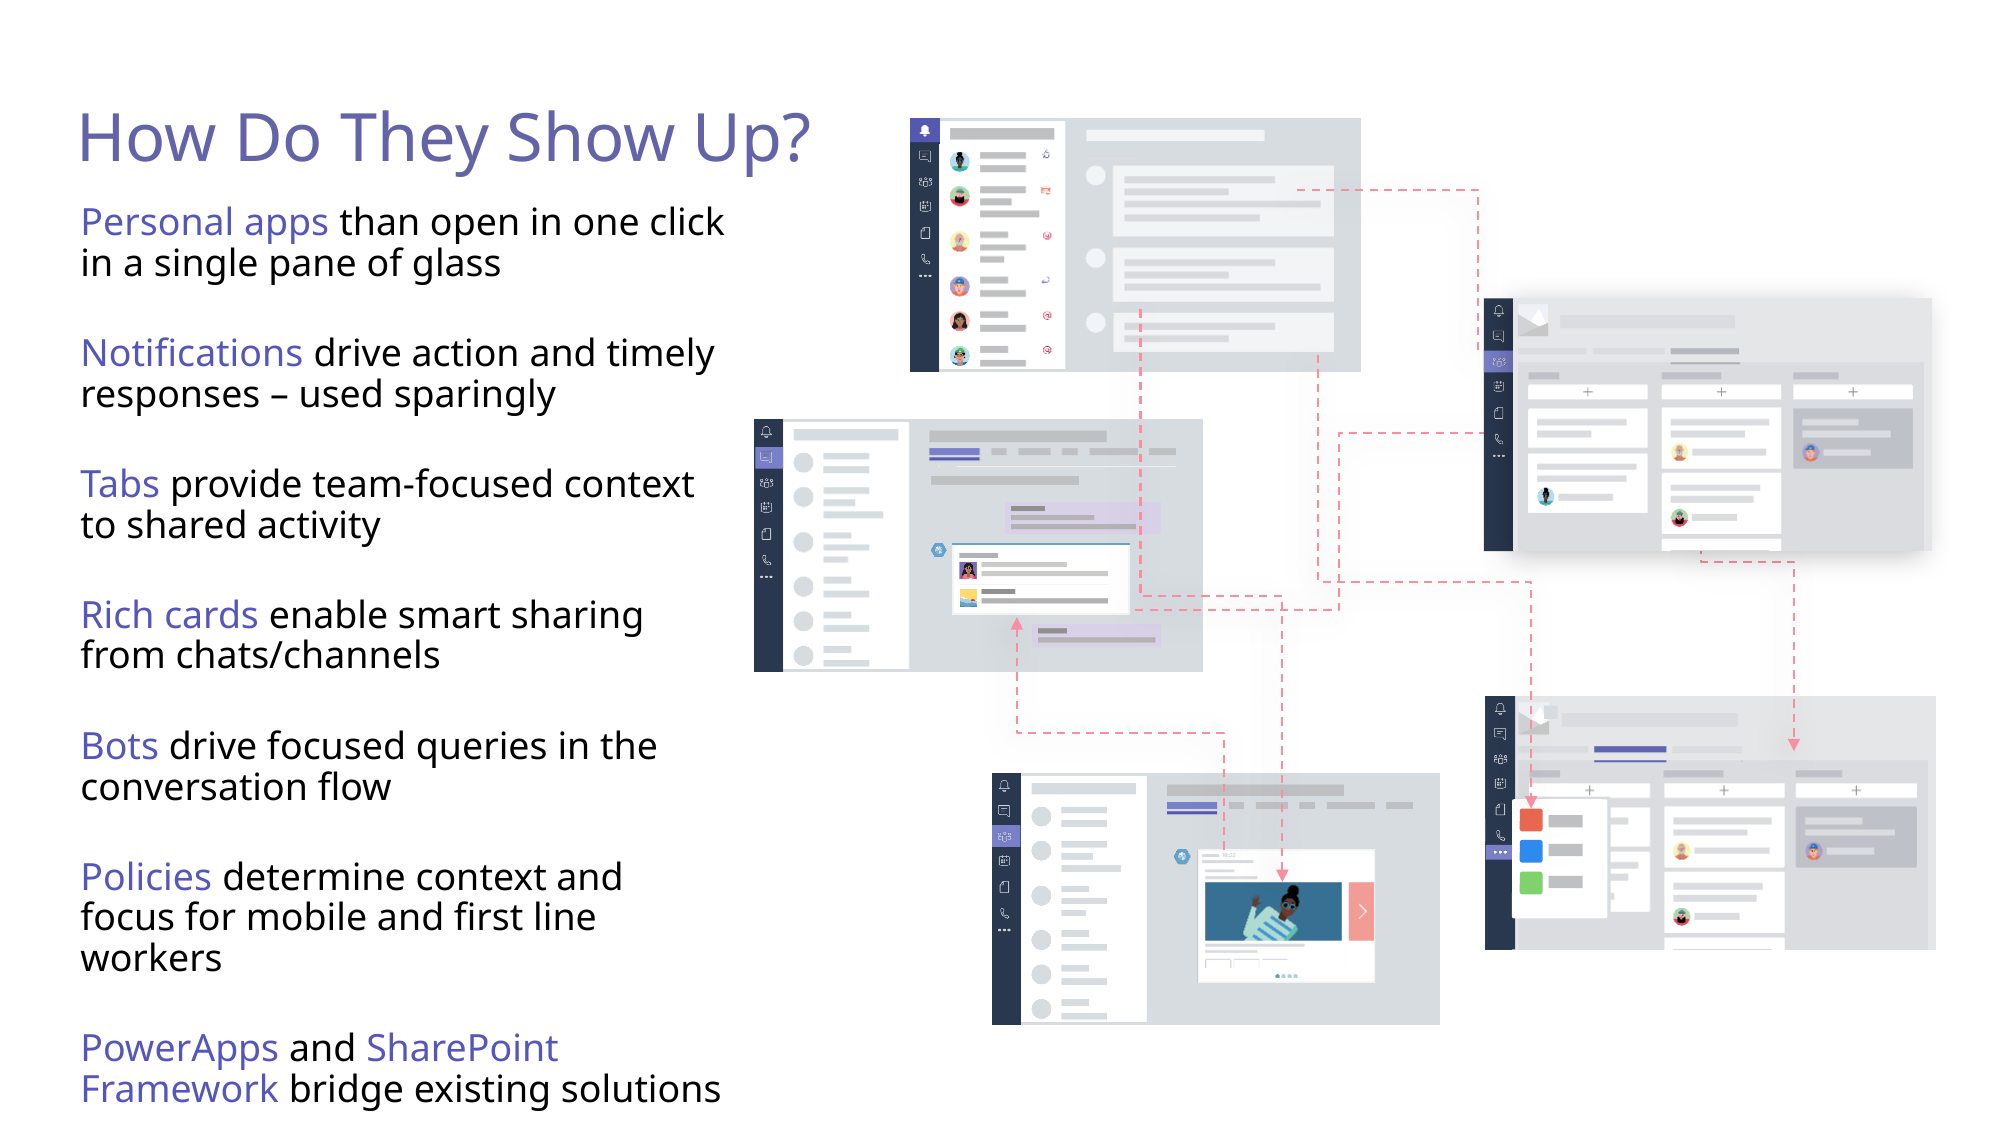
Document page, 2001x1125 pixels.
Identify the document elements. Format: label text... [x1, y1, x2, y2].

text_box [924, 524, 1197, 667]
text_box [990, 773, 1440, 1026]
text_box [1197, 474, 1652, 689]
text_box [752, 419, 1203, 672]
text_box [1003, 667, 1237, 838]
title How Do They Show Up? [76, 68, 1936, 190]
text_box Personal apps than open in one click in a single pane of glass Notifications drive action and timely responses – used sparingly Tabs provide team-focused context to shared activity Rich cards enable smart sharing from chats/channels Bots drive focused queries in the conversation flow Policies determine context and focus for mobile and first line workers PowerApps and SharePoint Framework bridge existing solutions [80, 203, 726, 1111]
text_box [1483, 298, 1932, 552]
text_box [1134, 432, 1483, 611]
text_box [909, 117, 1361, 372]
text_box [1296, 189, 1660, 351]
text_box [1652, 515, 1938, 609]
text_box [1484, 695, 1936, 950]
